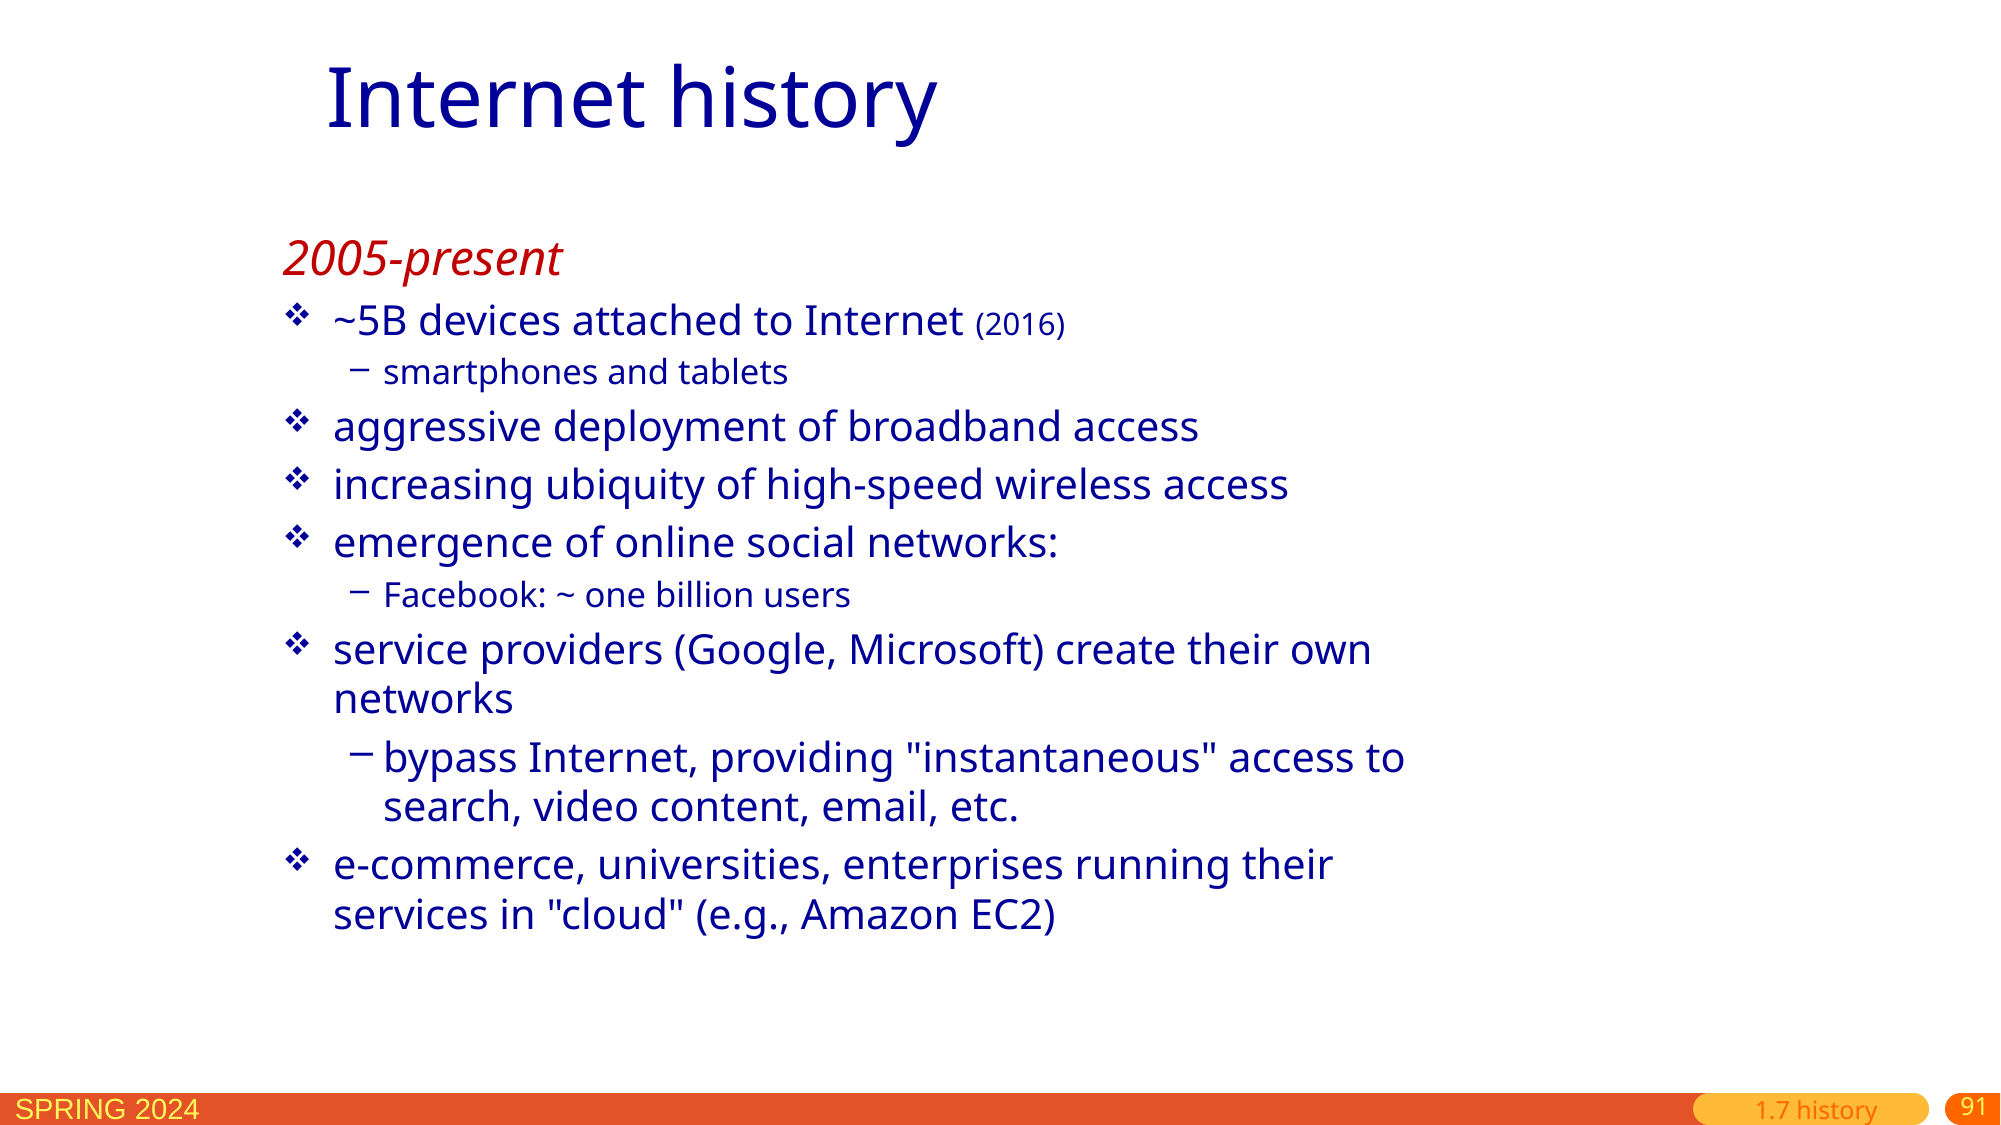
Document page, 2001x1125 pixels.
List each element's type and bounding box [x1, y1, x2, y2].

slide_number [1944, 1092, 2000, 1125]
footer [1708, 1094, 1925, 1125]
text_box [311, 41, 1587, 148]
list [267, 219, 1499, 952]
